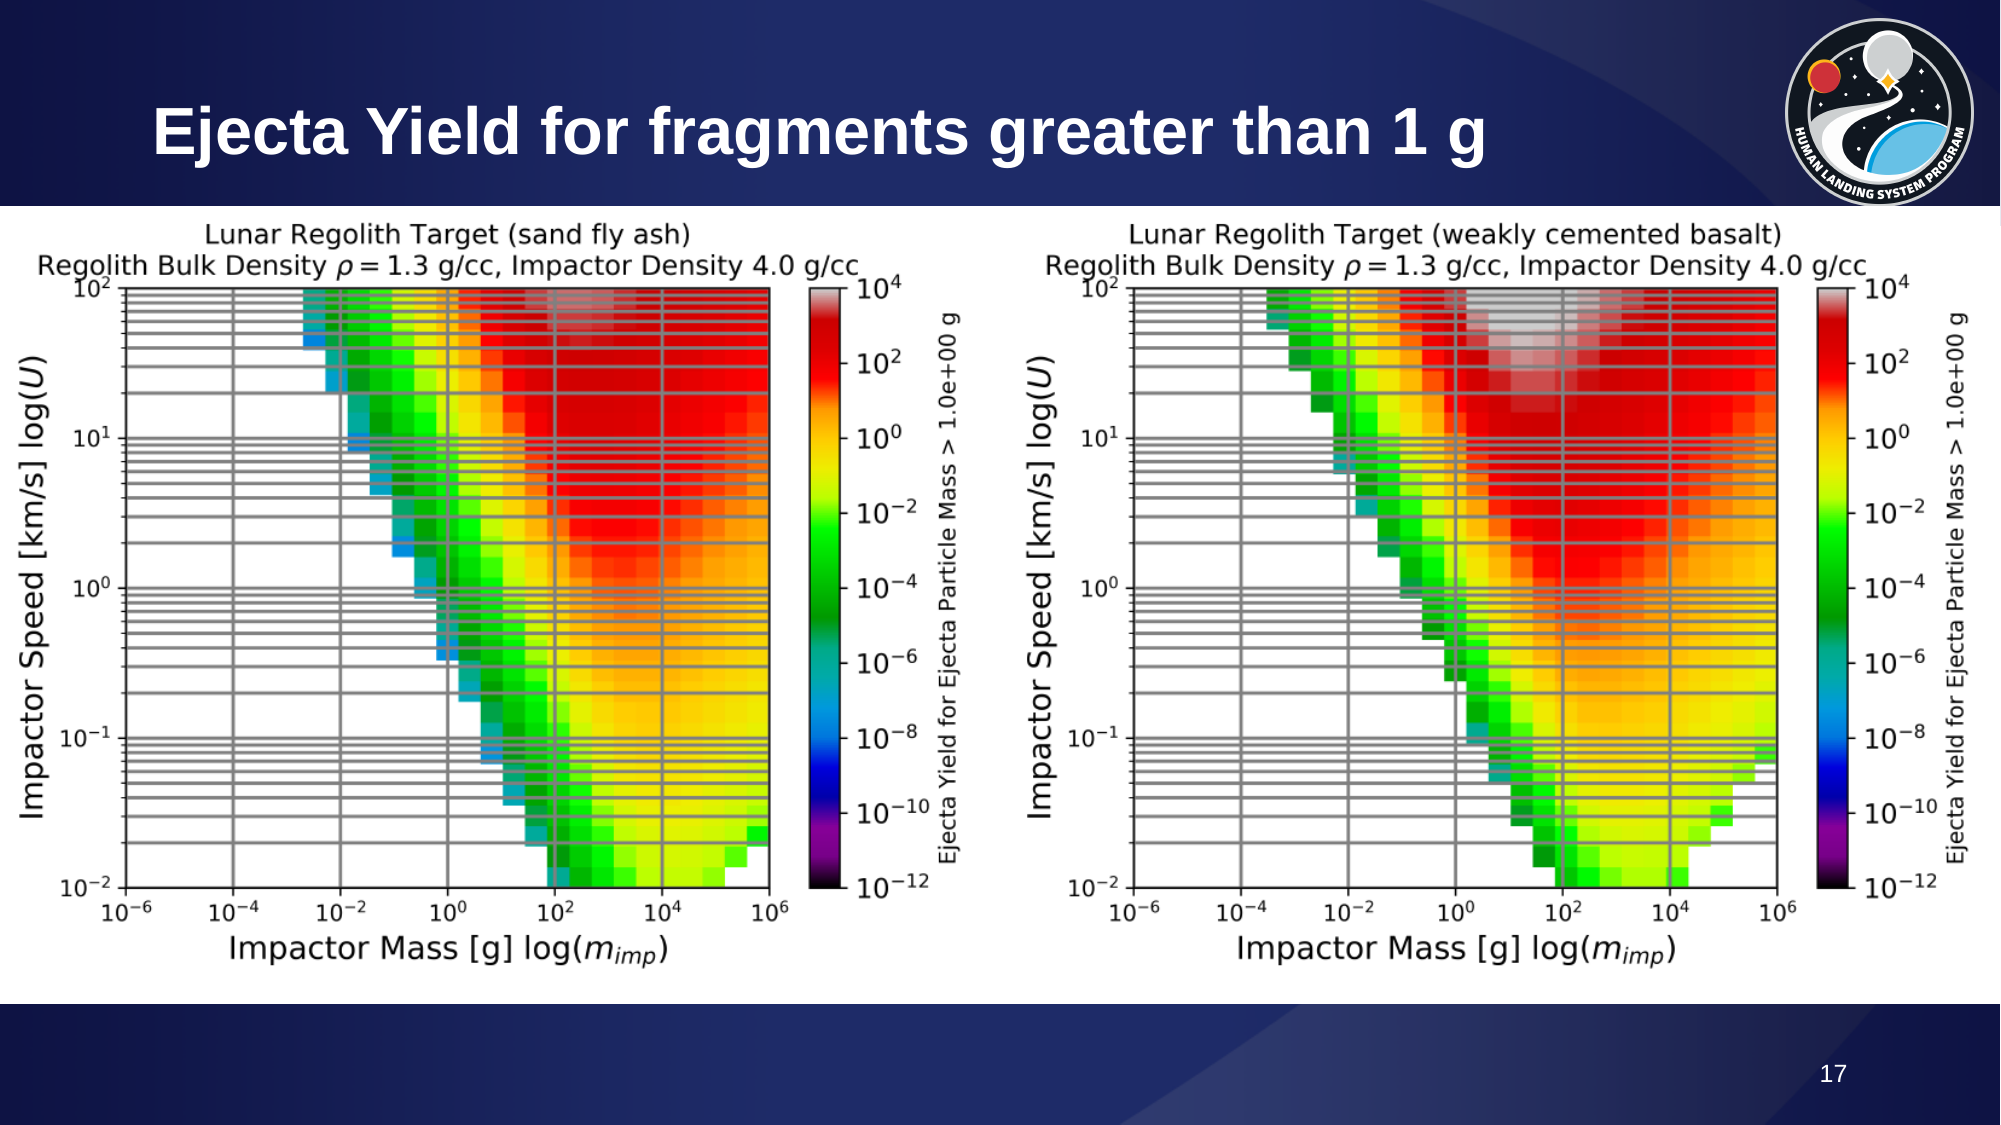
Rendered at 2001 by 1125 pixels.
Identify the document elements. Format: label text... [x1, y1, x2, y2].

slide_number 17 [1412, 1042, 1863, 1103]
title Ejecta Yield for fragments greater than 1 g [137, 59, 1863, 206]
picture [0, 0, 2000, 1125]
